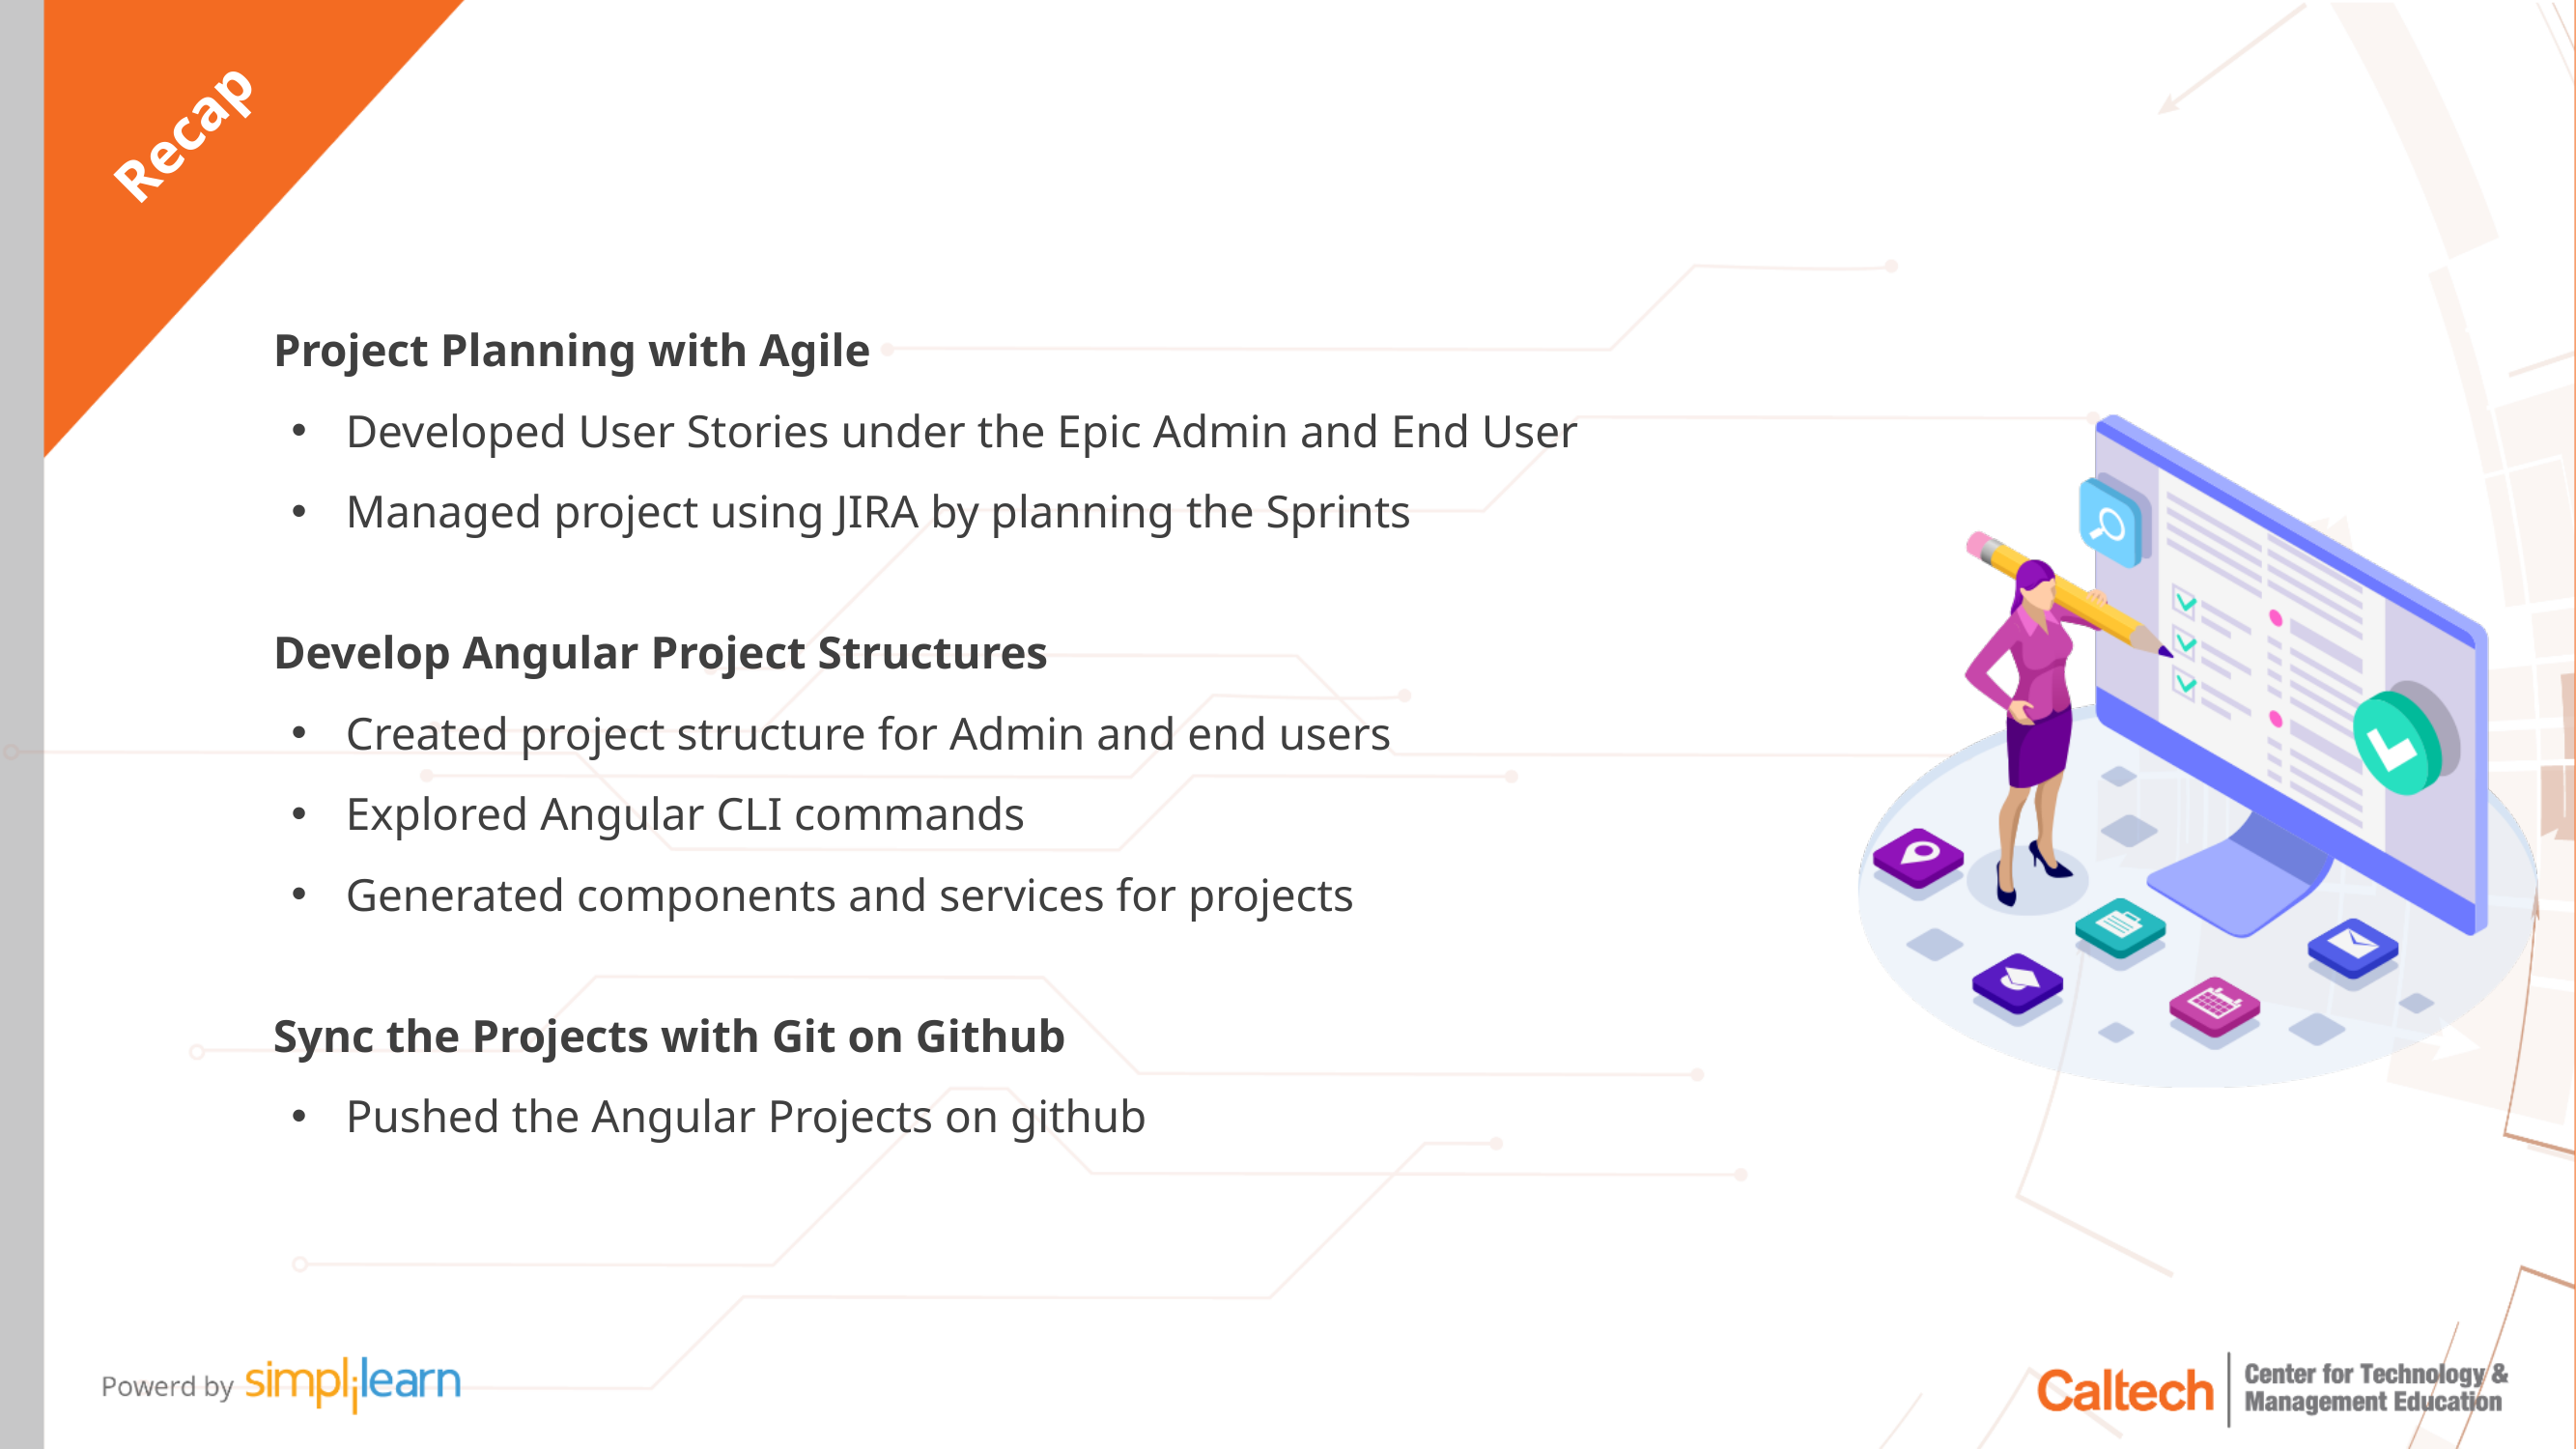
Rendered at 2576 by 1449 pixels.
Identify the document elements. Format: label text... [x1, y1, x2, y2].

picture [0, 0, 2576, 1449]
list Project Planning with Agile Developed User Stories under the Epic Admin and End User Managed project using JIRA by planning the Sprints Develop Angular Project Structures Created project structure for Admin and end users Explored Angular CLI commands Generated components and services for projects Sync the Projects with Git on Github Pushed the Angular Projects on github [258, 315, 1749, 1191]
